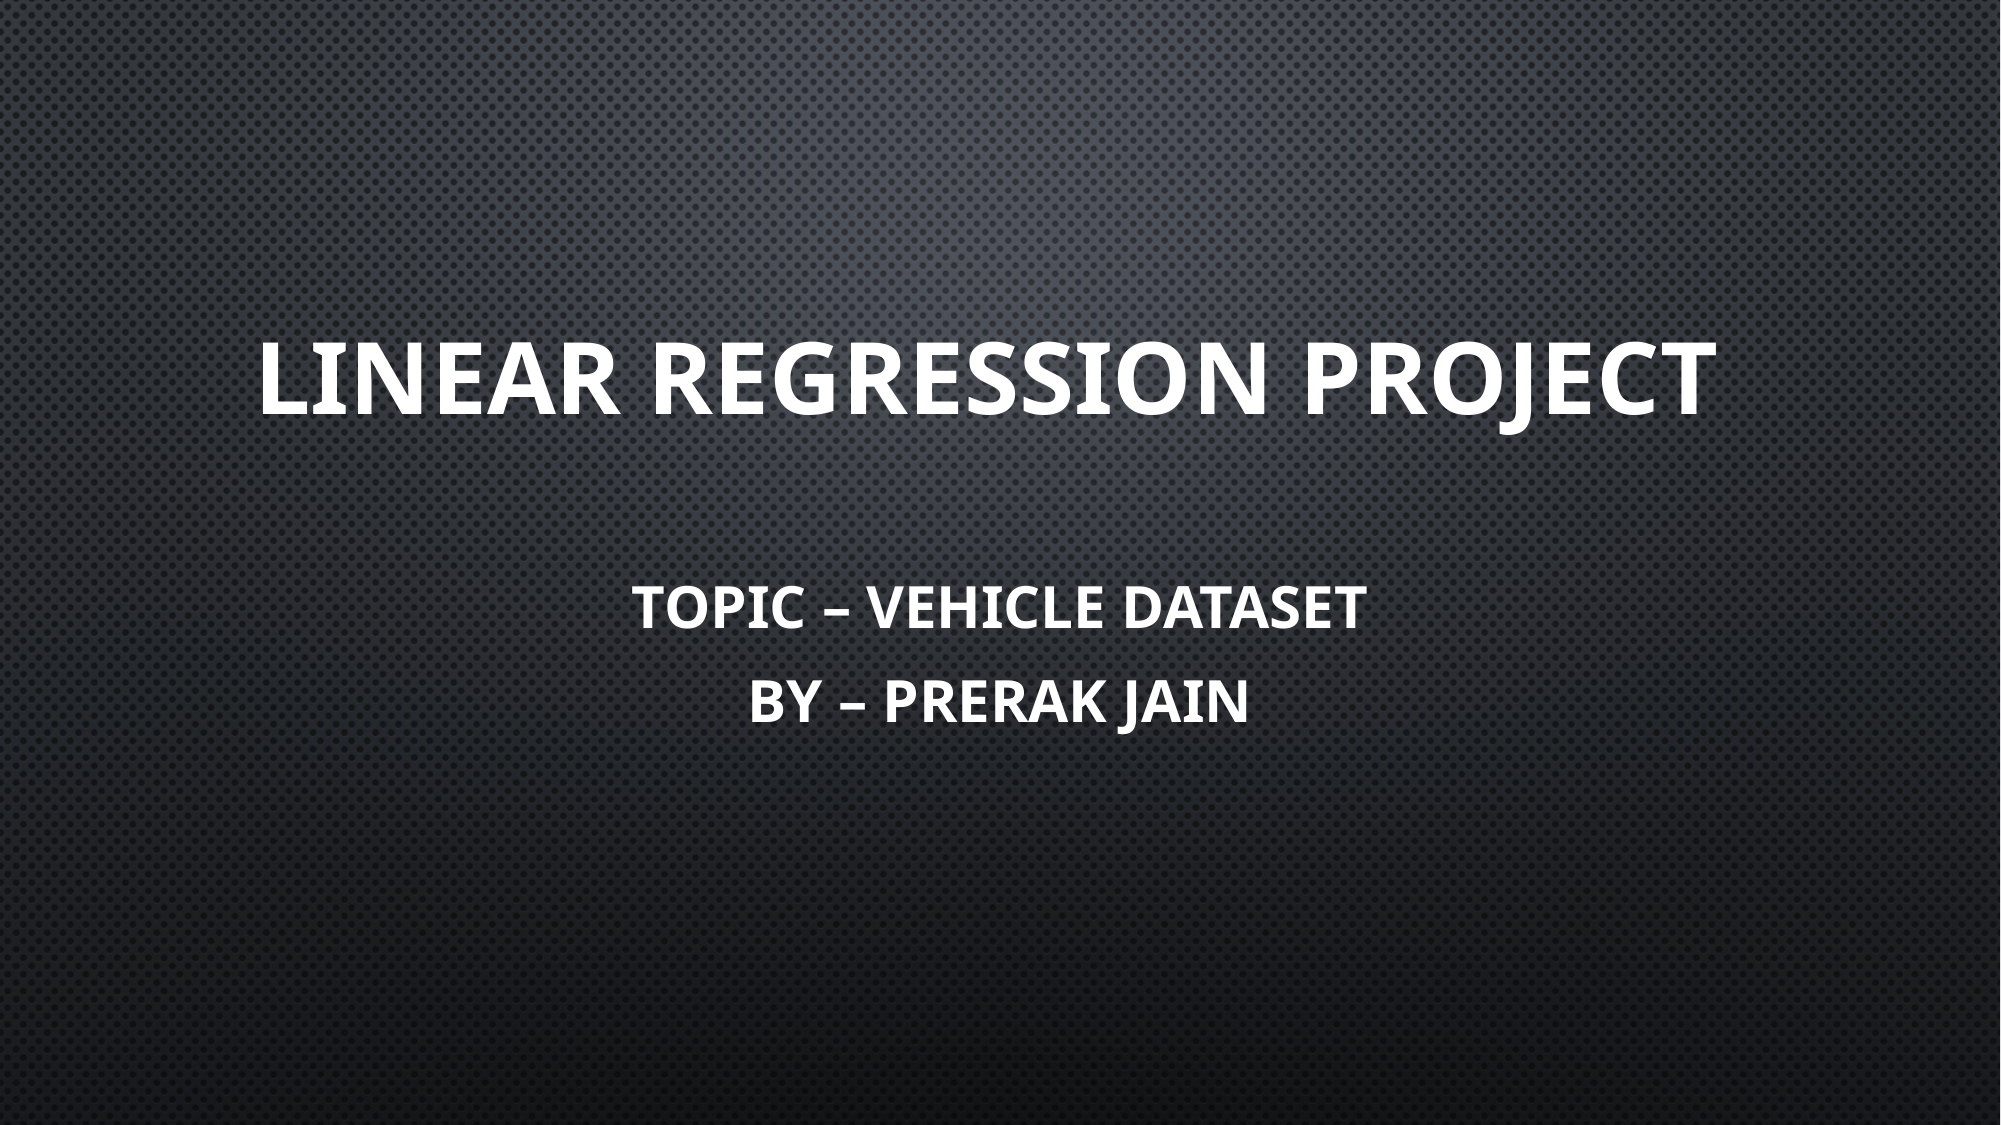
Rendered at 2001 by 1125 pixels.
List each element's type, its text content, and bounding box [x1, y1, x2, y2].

title Linear regression project [191, 145, 1809, 563]
subtitle Topic – vehicle dataset by – prerak jain [291, 562, 1709, 723]
